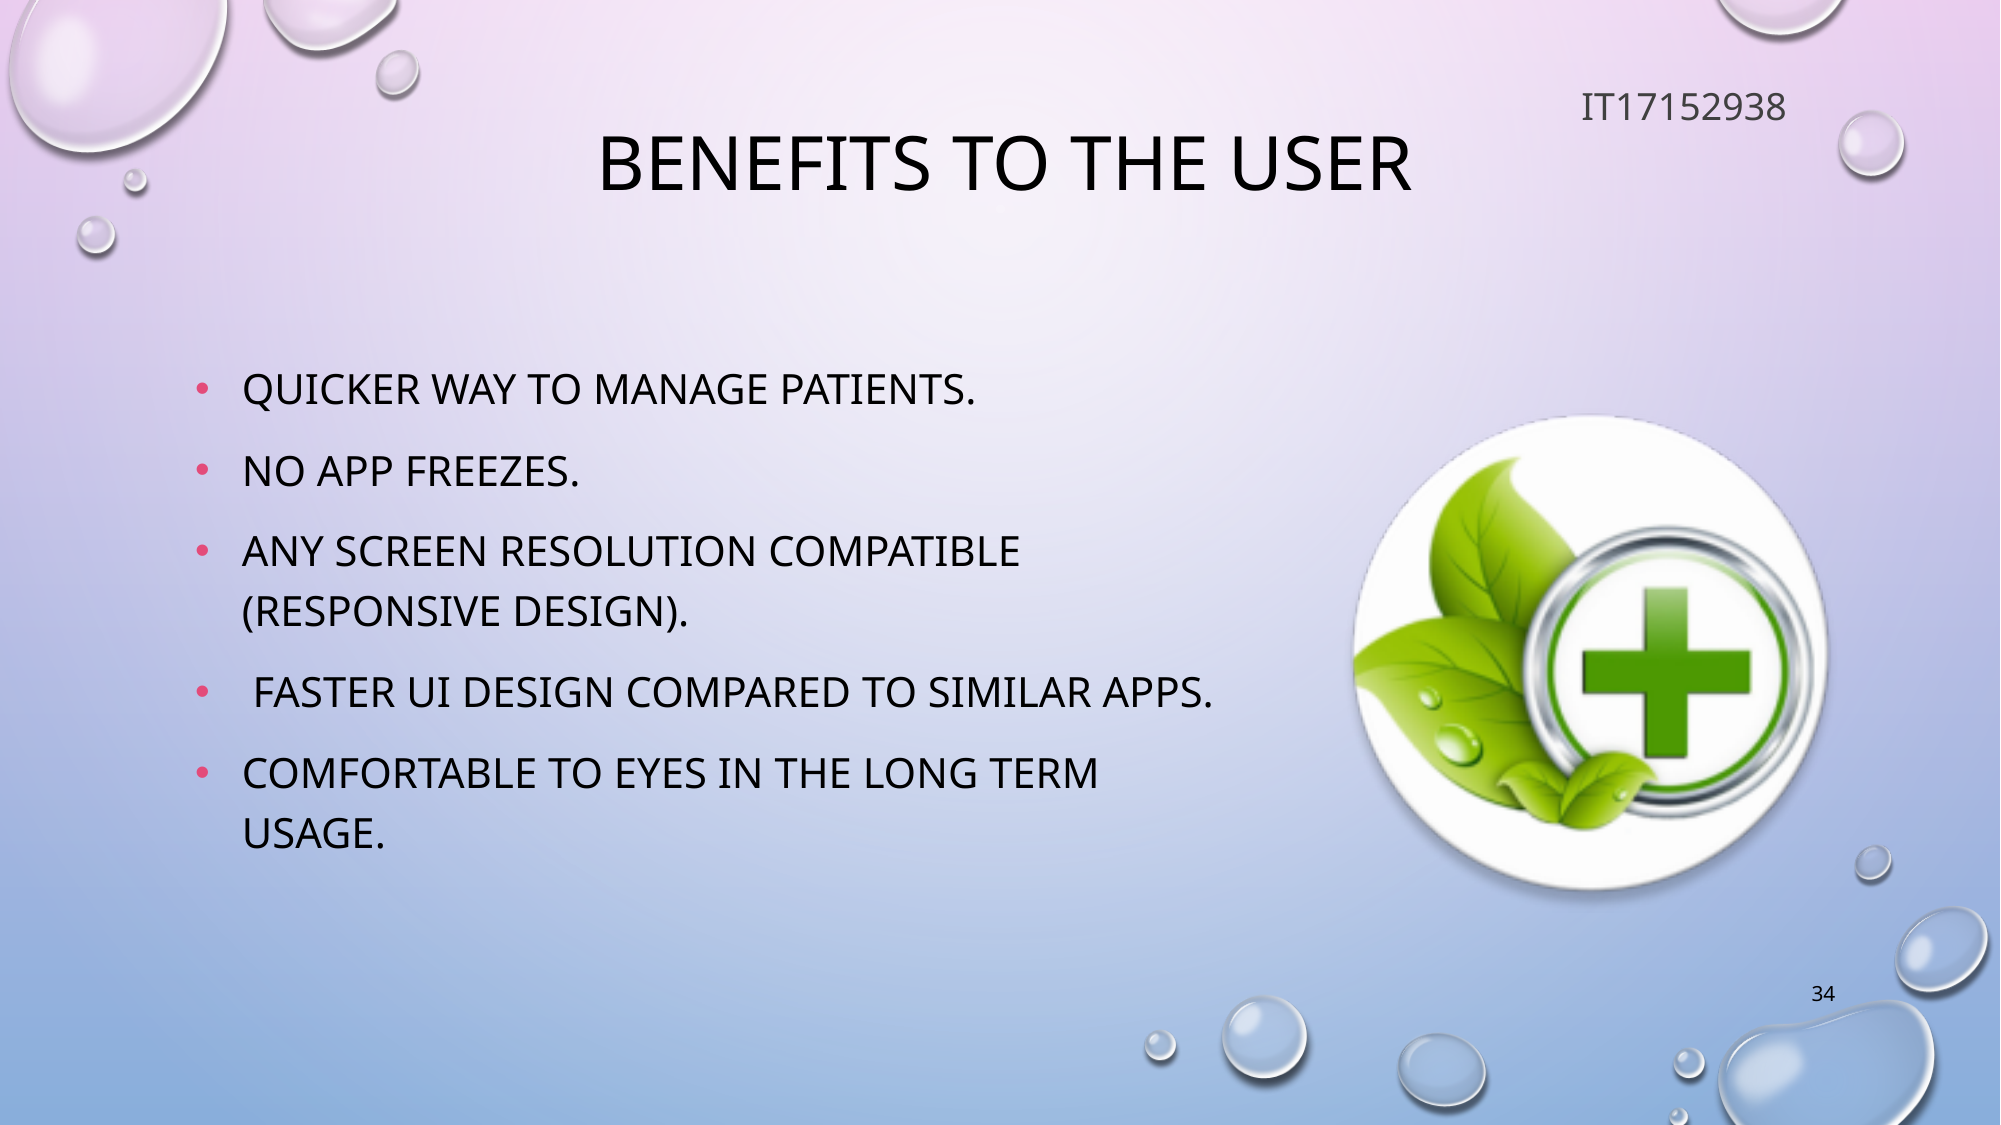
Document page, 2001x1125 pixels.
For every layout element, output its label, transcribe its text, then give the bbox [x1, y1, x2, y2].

slide_number 34 [1724, 965, 1851, 1025]
picture [0, 0, 2000, 1125]
text_box IT17152938 [1566, 75, 1812, 136]
title Benefits to the user [180, 47, 1830, 285]
list Quicker way to manage Patients. No app freezes. Any screen resolution compatible (responsive design). Faster UI design compared to similar apps. Comfortable to eyes in the long term usage. [180, 345, 1236, 963]
